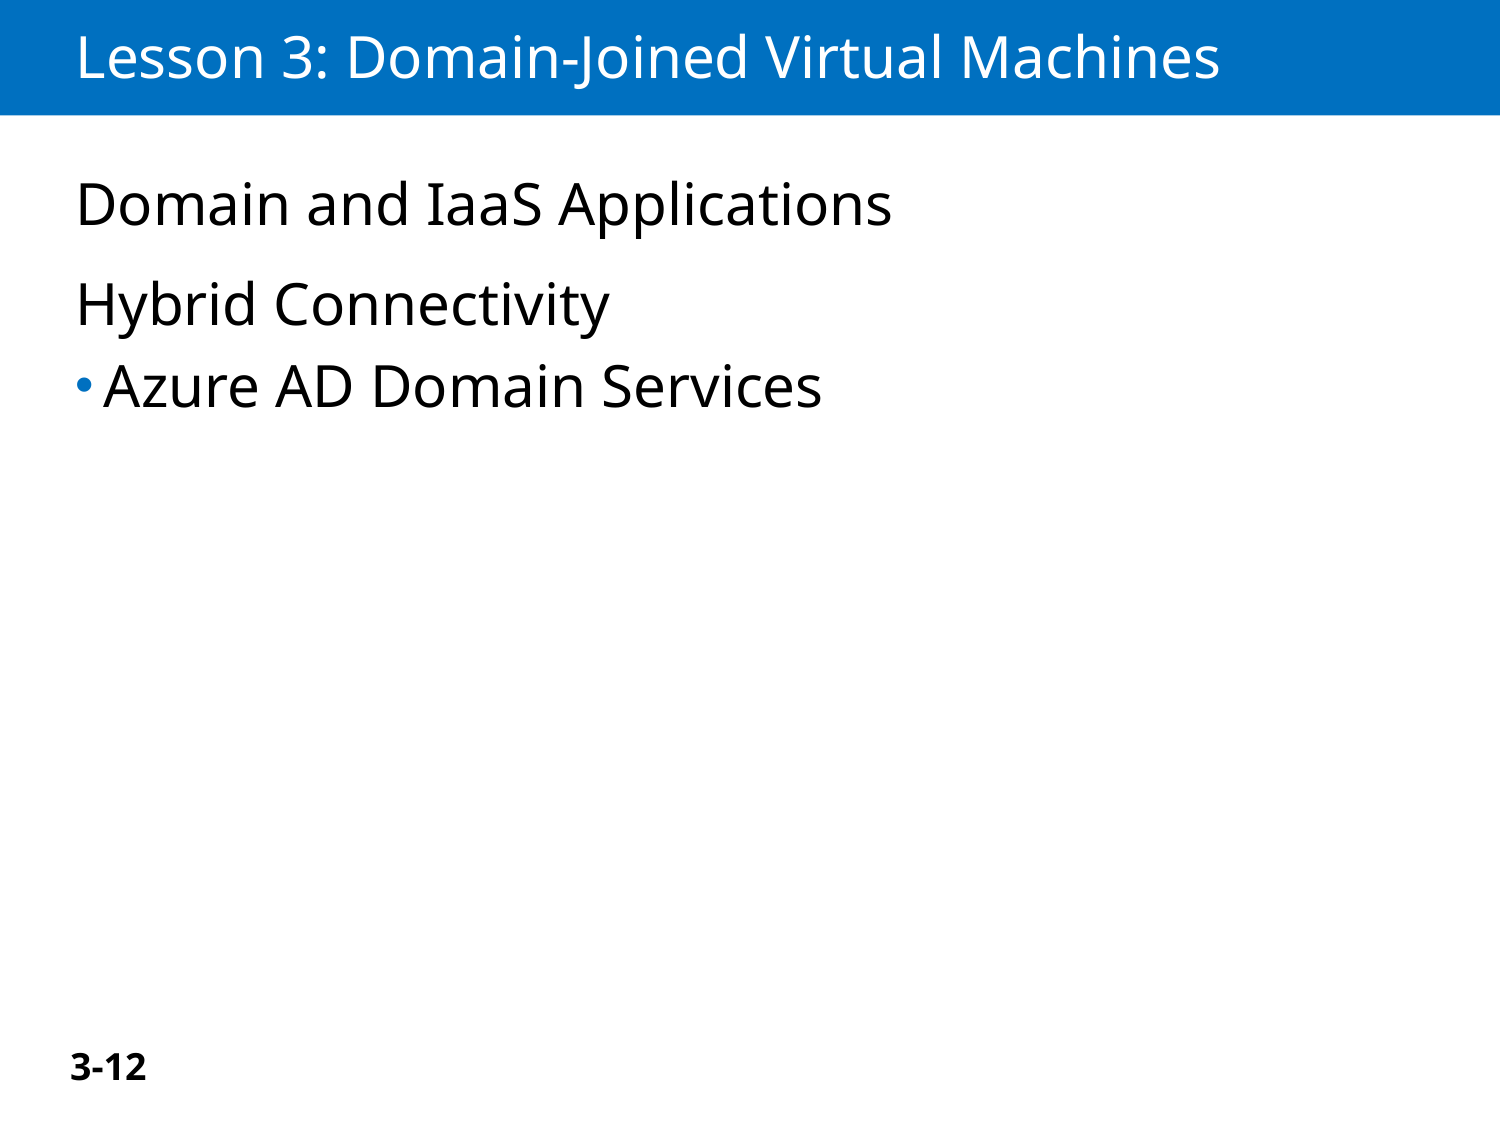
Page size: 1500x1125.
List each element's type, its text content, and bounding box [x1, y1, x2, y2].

title Lesson 3: Domain-Joined Virtual Machines [75, 0, 1351, 122]
text_box 3-12 [55, 1035, 162, 1095]
list Domain and IaaS Applications Hybrid Connectivity Azure AD Domain Services [74, 167, 1408, 1013]
